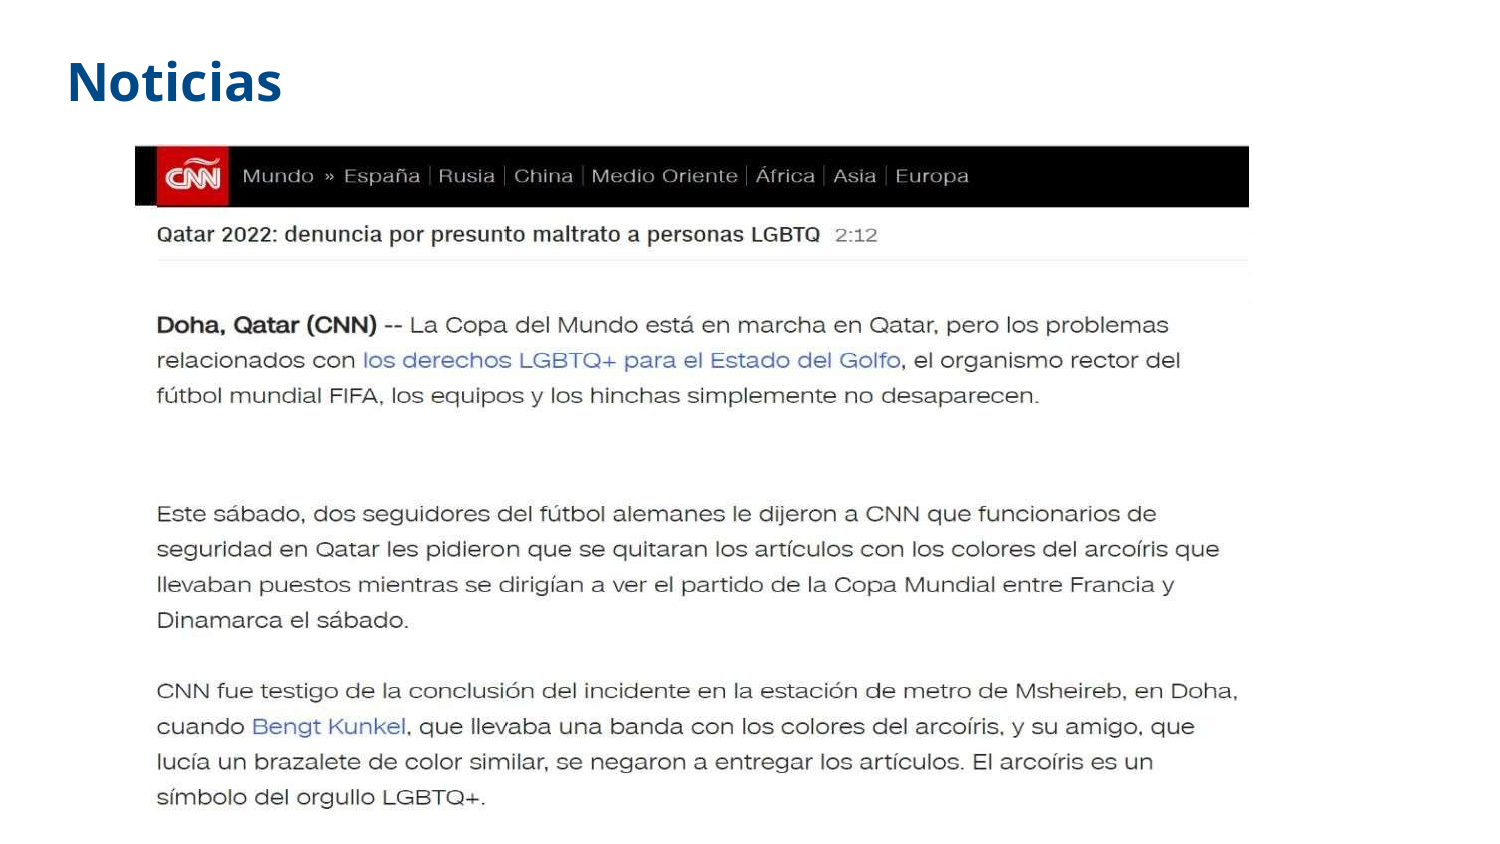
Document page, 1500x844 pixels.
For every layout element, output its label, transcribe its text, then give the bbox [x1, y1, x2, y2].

picture [134, 144, 1253, 812]
title Noticias [51, 32, 972, 127]
